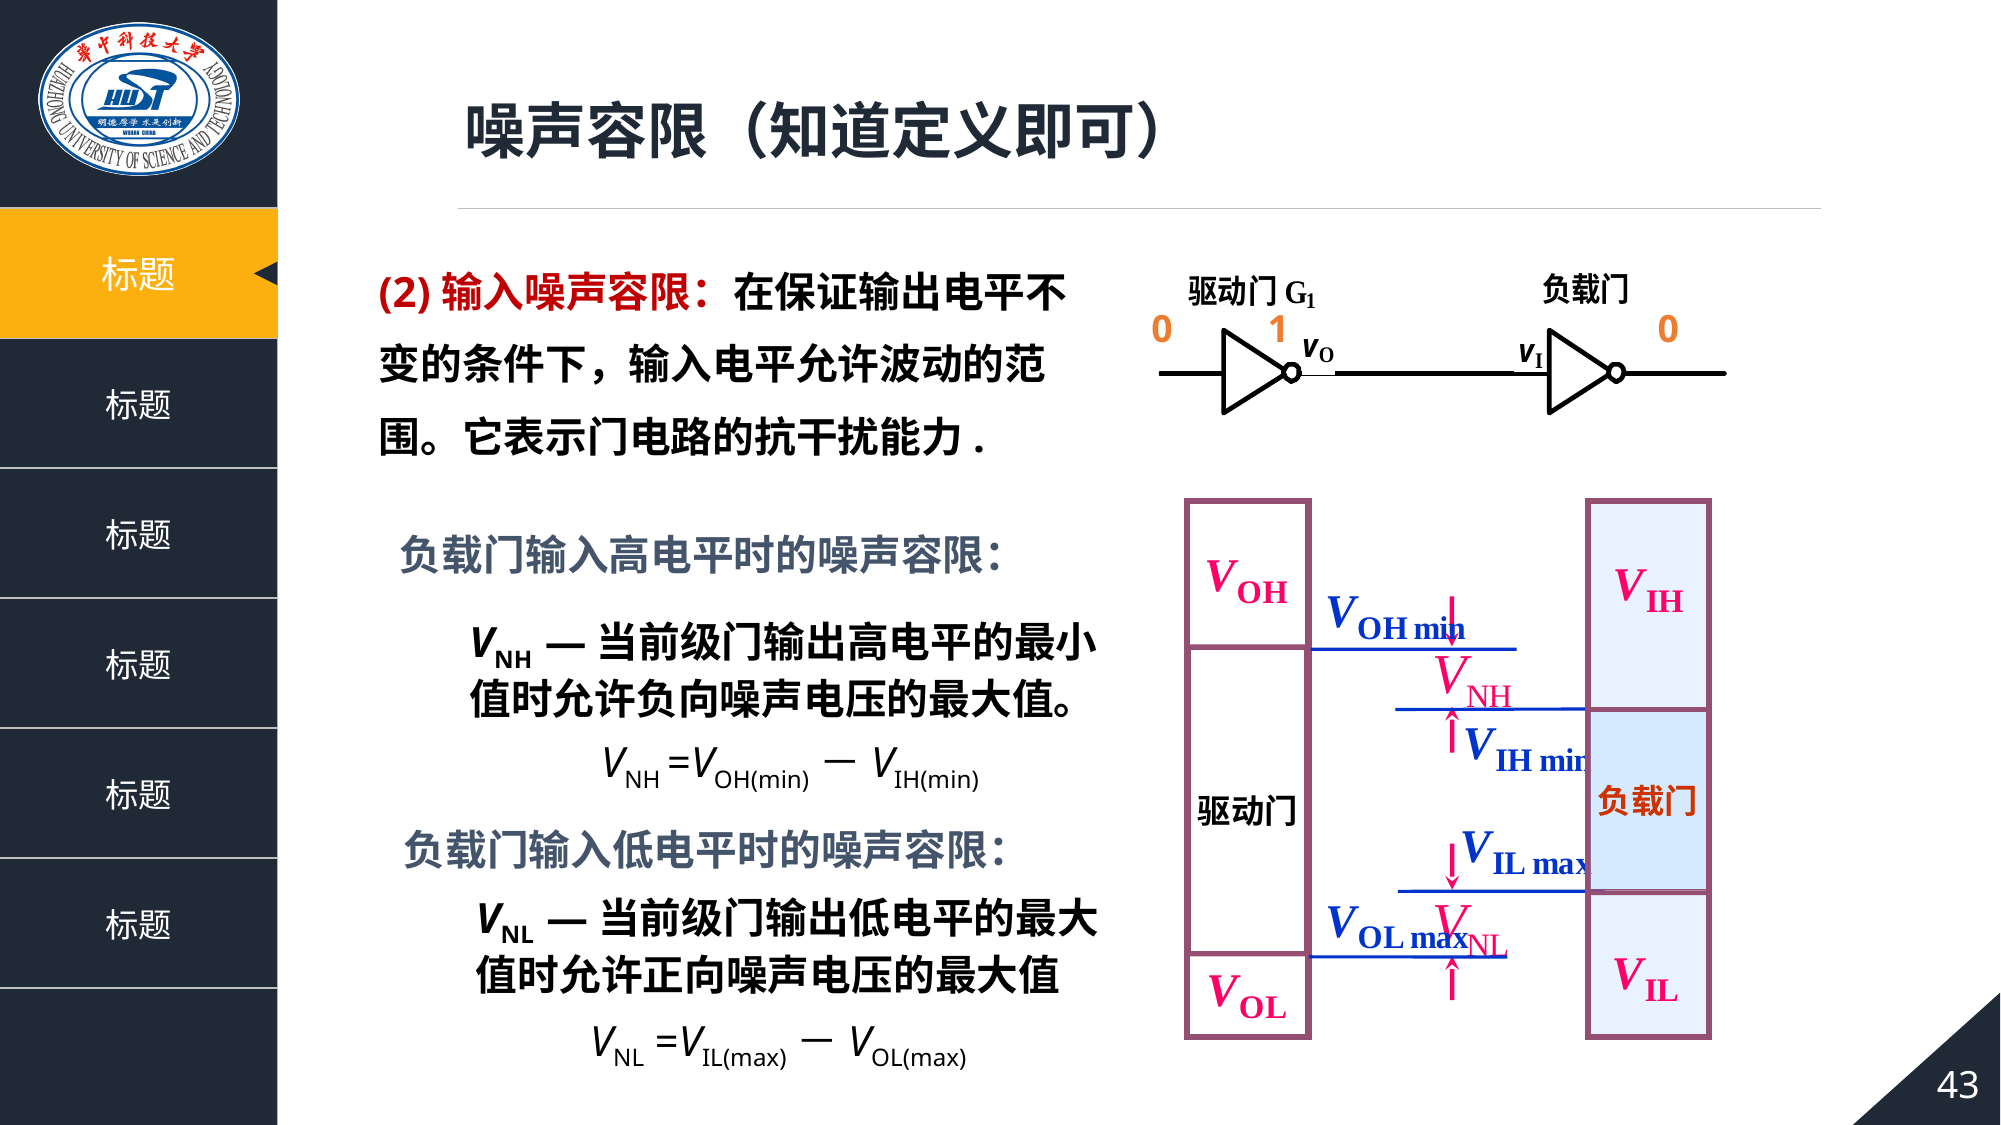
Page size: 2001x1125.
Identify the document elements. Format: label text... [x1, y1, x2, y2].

text_box 负载门输入低电平时的噪声容限： [388, 816, 1186, 881]
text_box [1133, 297, 1158, 358]
picture [38, 22, 240, 176]
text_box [1428, 886, 1521, 969]
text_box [1587, 500, 1711, 1037]
text_box VNL —当前级门输出低电平的最大值时允许正向噪声电压的最大值 [461, 884, 1146, 1006]
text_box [1158, 269, 1728, 421]
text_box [1308, 580, 1517, 959]
text_box 负载门输入高电平时的噪声容限： [385, 521, 1025, 586]
text_box VNH —当前级门输出高电平的最小 值时允许负向噪声电压的最大值。 [454, 582, 1135, 731]
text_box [1517, 637, 1521, 721]
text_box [1517, 708, 1587, 892]
text_box VNH =VOH(min)－VIH(min) [598, 734, 983, 795]
text_box 噪声容限（知道定义即可） [449, 84, 1212, 173]
text_box (2)输入噪声容限：在保证输出电平不变的条件下，输入电平允许波动的范围。它表示门电路的抗干扰能力. [363, 235, 1103, 468]
text_box VNL =VIL(max)－VOL(max) [554, 1012, 1020, 1074]
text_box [1186, 500, 1309, 1037]
